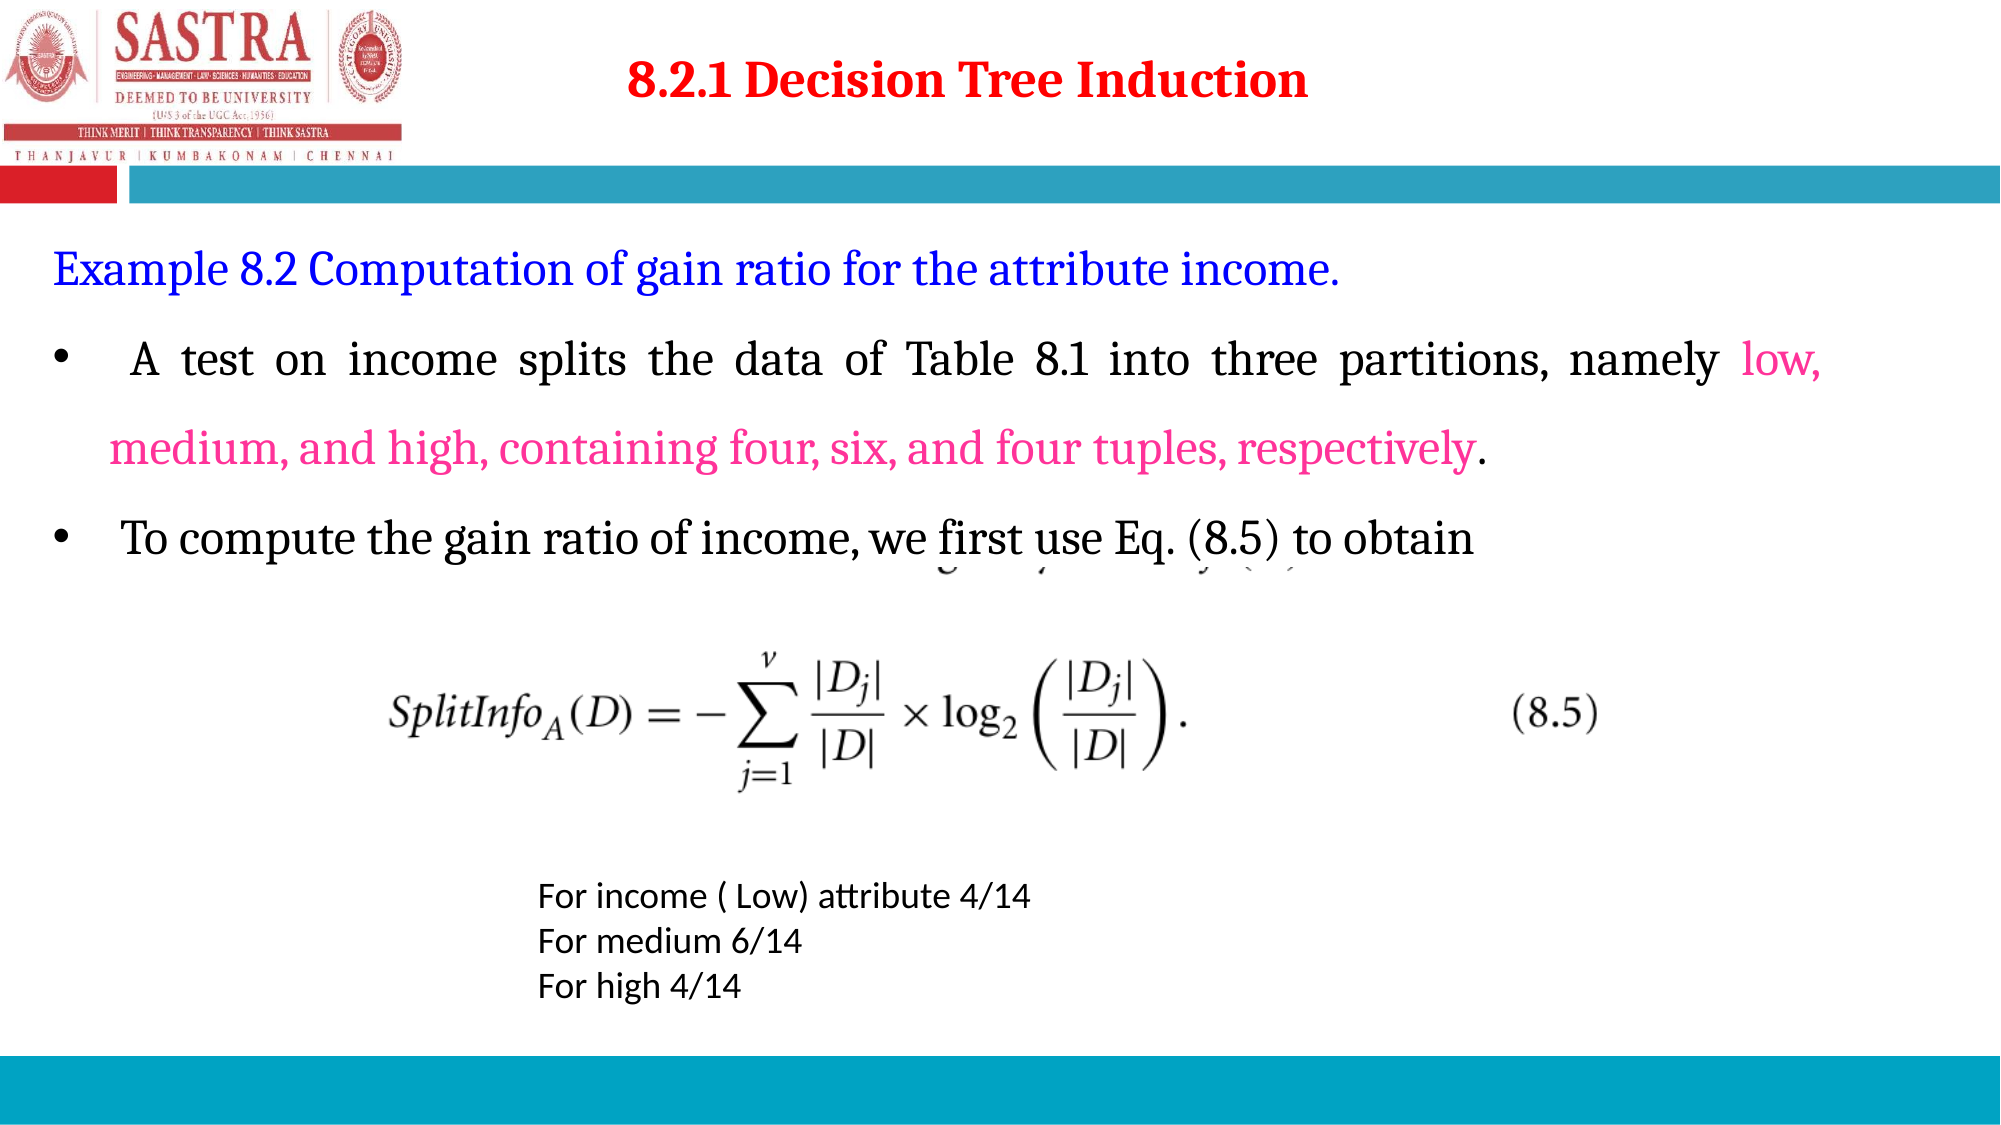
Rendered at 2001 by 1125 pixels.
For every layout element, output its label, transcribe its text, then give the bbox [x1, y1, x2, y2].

list Example 8.2 Computation of gain ratio for the attribute income. A test on income splits the data of Table 8.1 into three partitions, namely low, medium, and high, containing four, six, and four tuples, respectively. To compute the gain ratio of income, we first use Eq. (8.5) to obtain [52, 205, 1820, 558]
text_box For income ( Low) attribute 4/14 For medium 6/14 For high 4/14 [523, 863, 1047, 1014]
picture [294, 567, 1621, 843]
title 8.2.1 Decision Tree Induction [627, 44, 1556, 205]
picture [2, 9, 402, 164]
